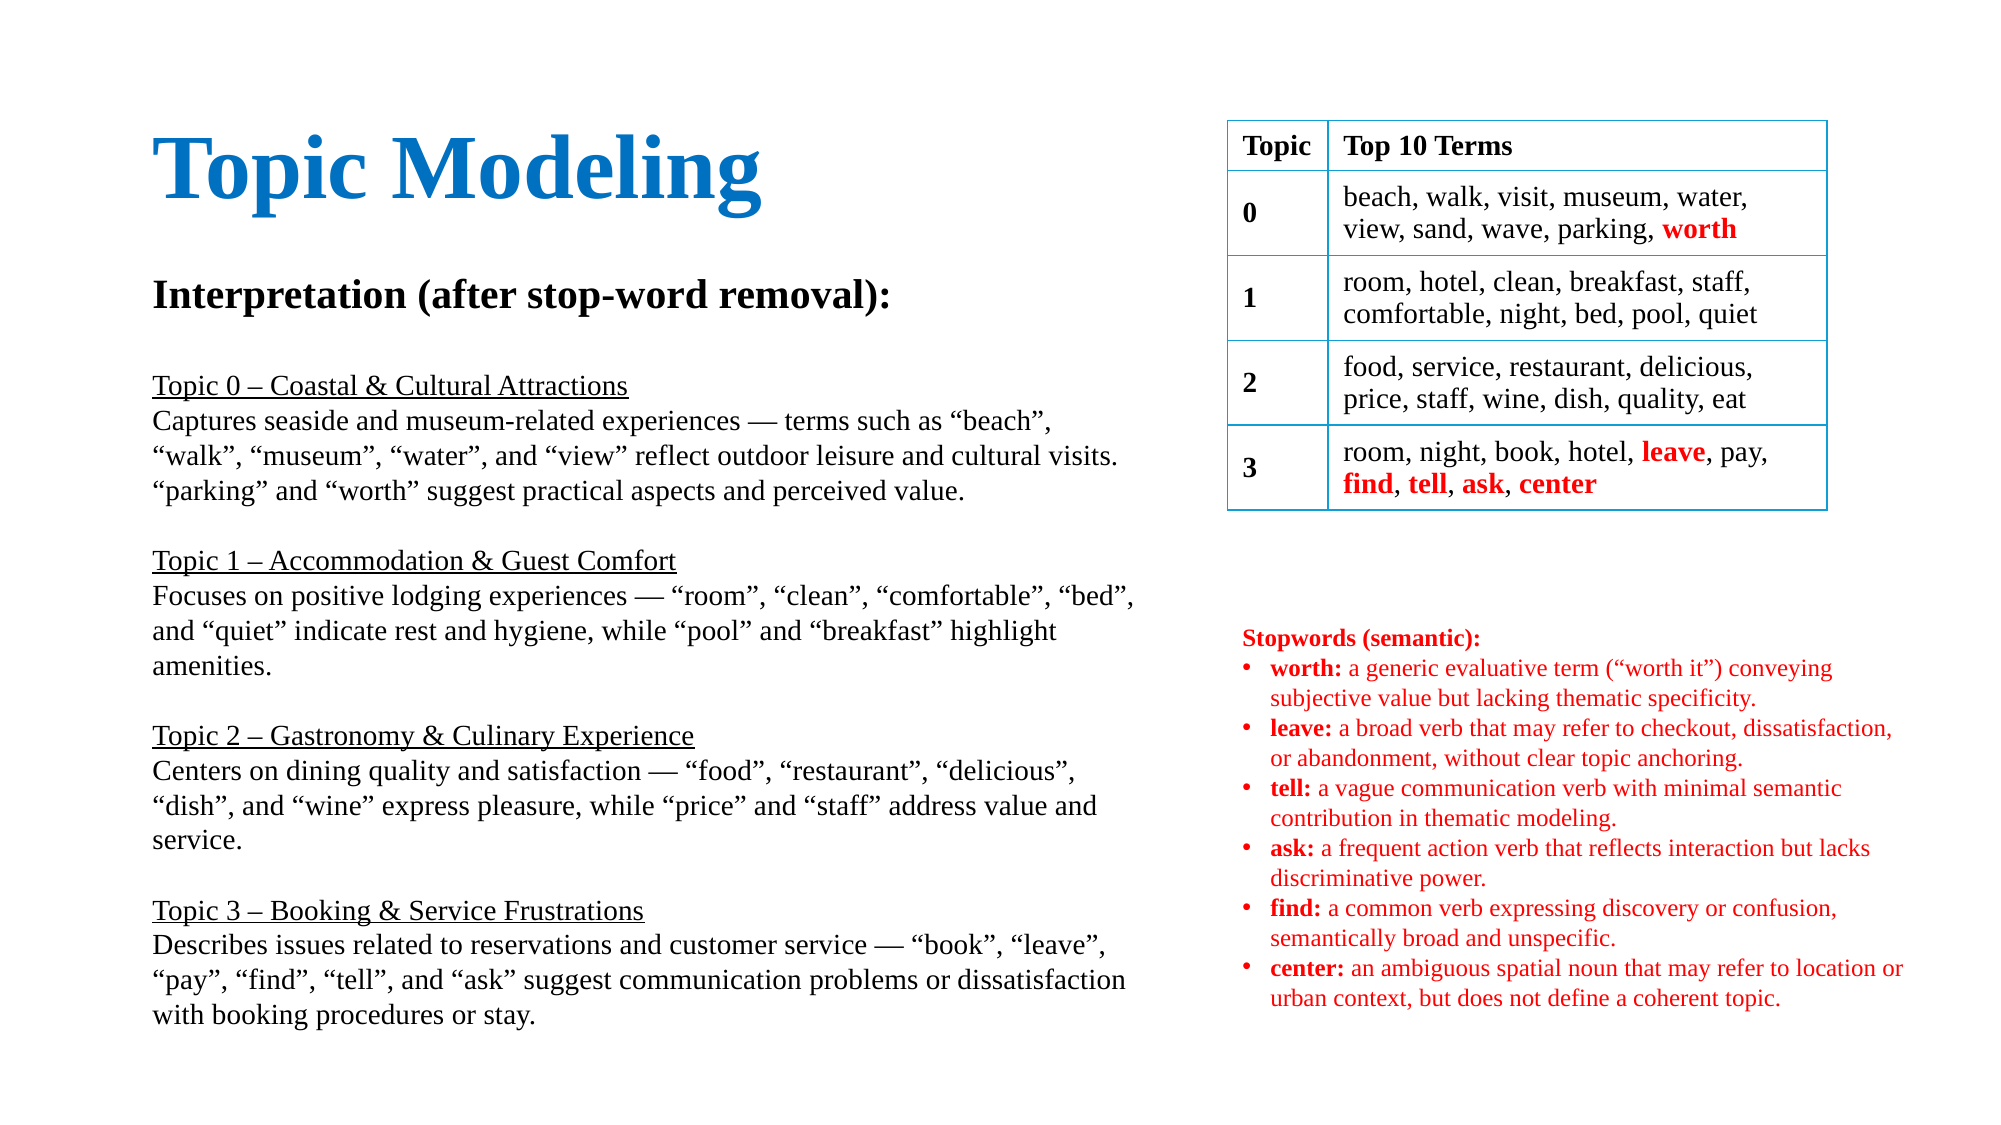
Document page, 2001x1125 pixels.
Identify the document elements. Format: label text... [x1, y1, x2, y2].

table_cell room, night, book, hotel, leave, pay, find, tell, ask, center [1329, 426, 1826, 509]
table_cell 2 [1228, 341, 1327, 424]
table_cell 3 [1228, 426, 1327, 509]
table_cell food, service, restaurant, delicious, price, staff, wine, dish, quality, eat [1329, 341, 1826, 424]
table_cell 1 [1228, 256, 1327, 340]
text_box Stopwords (semantic): worth: a generic evaluative term (“worth it”) conveying subjective value but lacking thematic specificity. leave: a broad verb that may refer to checkout, dissatisfaction, or abandonment, without clear topic anchoring. tell: a vague communication verb with minimal semantic contribution in thematic modeling. ask: a frequent action verb that reflects interaction but lacks discriminative power. find: a common verb expressing discovery or confusion, semantically broad and unspecific. center: an ambiguous spatial noun that may refer to location or urban context, but does not define a coherent topic. [1227, 614, 1920, 1019]
list Interpretation (after stop-word removal): Topic 0 – Coastal & Cultural Attractions Captures seaside and museum-related experiences — terms such as “beach”, “walk”, “museum”, “water”, and “view” reflect outdoor leisure and cultural visits. “parking” and “worth” suggest practical aspects and perceived value. Topic 1 – Accommodation & Guest Comfort Focuses on positive lodging experiences — “room”, “clean”, “comfortable”, “bed”, and “quiet” indicate rest and hygiene, while “pool” and “breakfast” highlight amenities. Topic 2 – Gastronomy & Culinary Experience Centers on dining quality and satisfaction — “food”, “restaurant”, “delicious”, “dish”, and “wine” express pleasure, while “price” and “staff” address value and service. Topic 3 – Booking & Service Frustrations Describes issues related to reservations and customer service — “book”, “leave”, “pay”, “find”, “tell”, and “ask” suggest communication problems or dissatisfaction with booking procedures or stay. [137, 258, 1159, 1039]
title Topic Modeling [137, 59, 1863, 278]
table_cell room, hotel, clean, breakfast, staff, comfortable, night, bed, pool, quiet [1329, 256, 1826, 340]
table_header Topic [1228, 121, 1327, 170]
table_header Top 10 Terms [1329, 121, 1826, 170]
table_cell beach, walk, visit, museum, water, view, sand, wave, parking, worth [1329, 171, 1826, 255]
table_cell 0 [1228, 171, 1327, 255]
